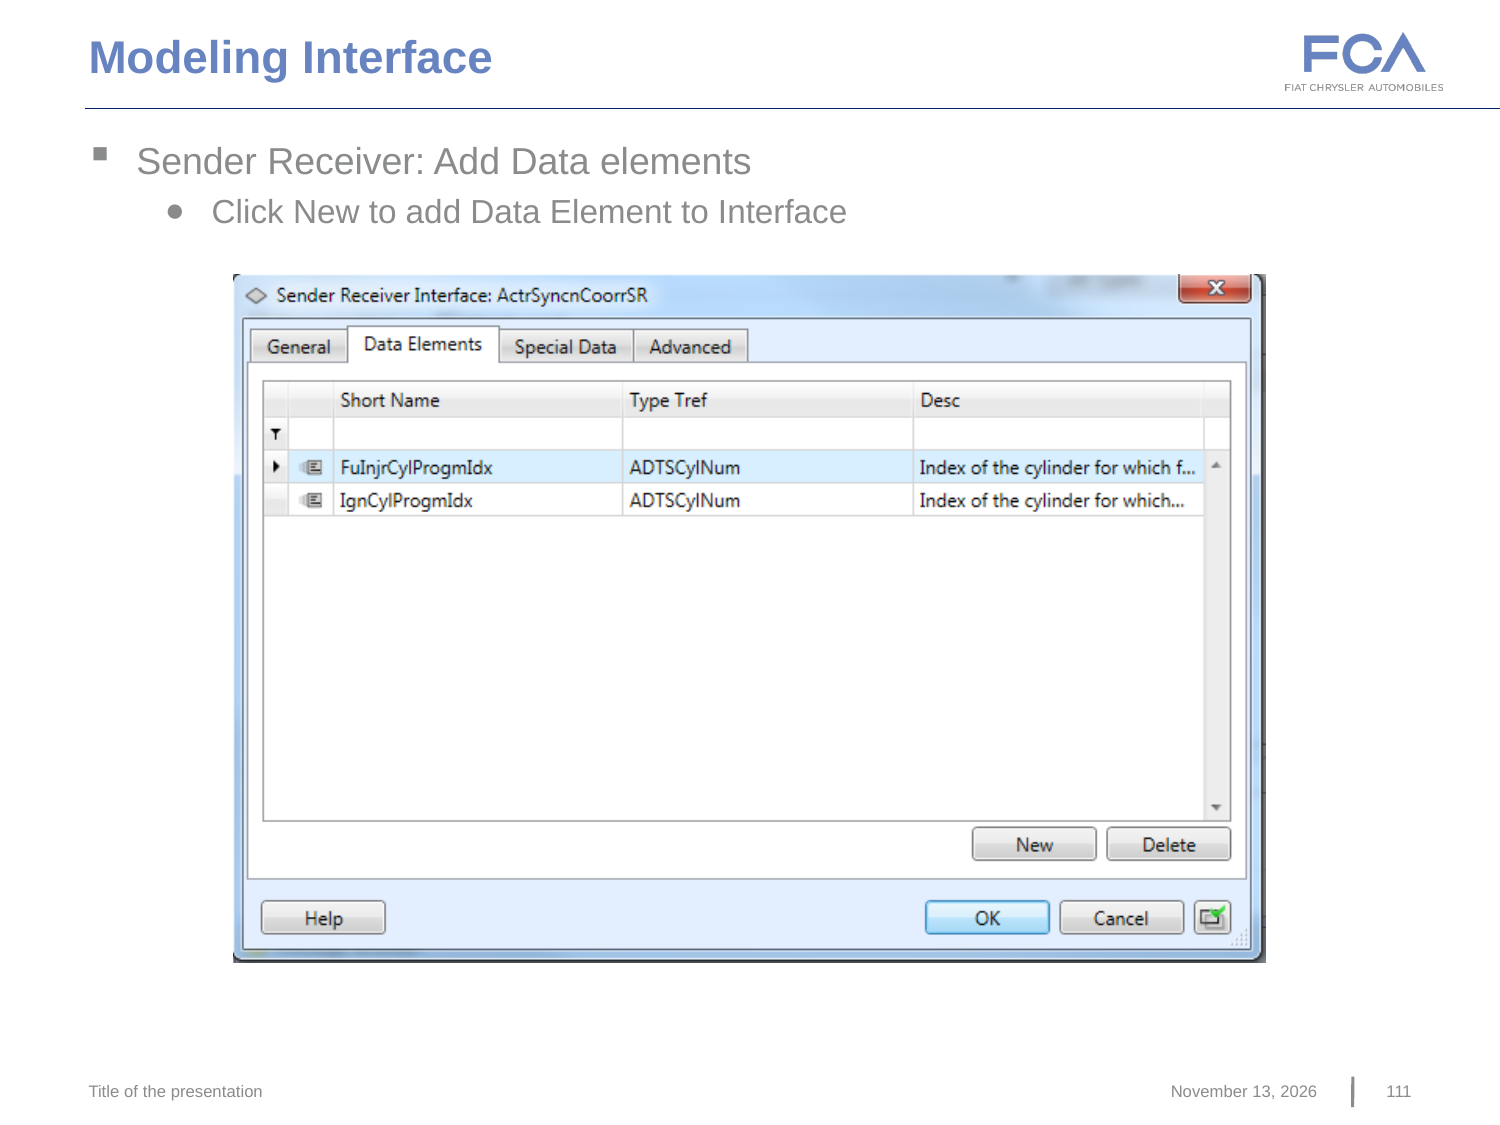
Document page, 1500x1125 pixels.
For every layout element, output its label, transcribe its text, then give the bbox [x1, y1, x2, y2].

slide_number 111 [1386, 1080, 1439, 1114]
list Modeling Interface [88, 33, 1082, 87]
footer Title of the presentation [88, 1080, 709, 1120]
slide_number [1084, 1080, 1318, 1115]
picture [1285, 32, 1443, 91]
list Sender Receiver: Add Data elements Click New to add Data Element to Interface [89, 137, 1410, 1002]
picture [232, 274, 1267, 963]
